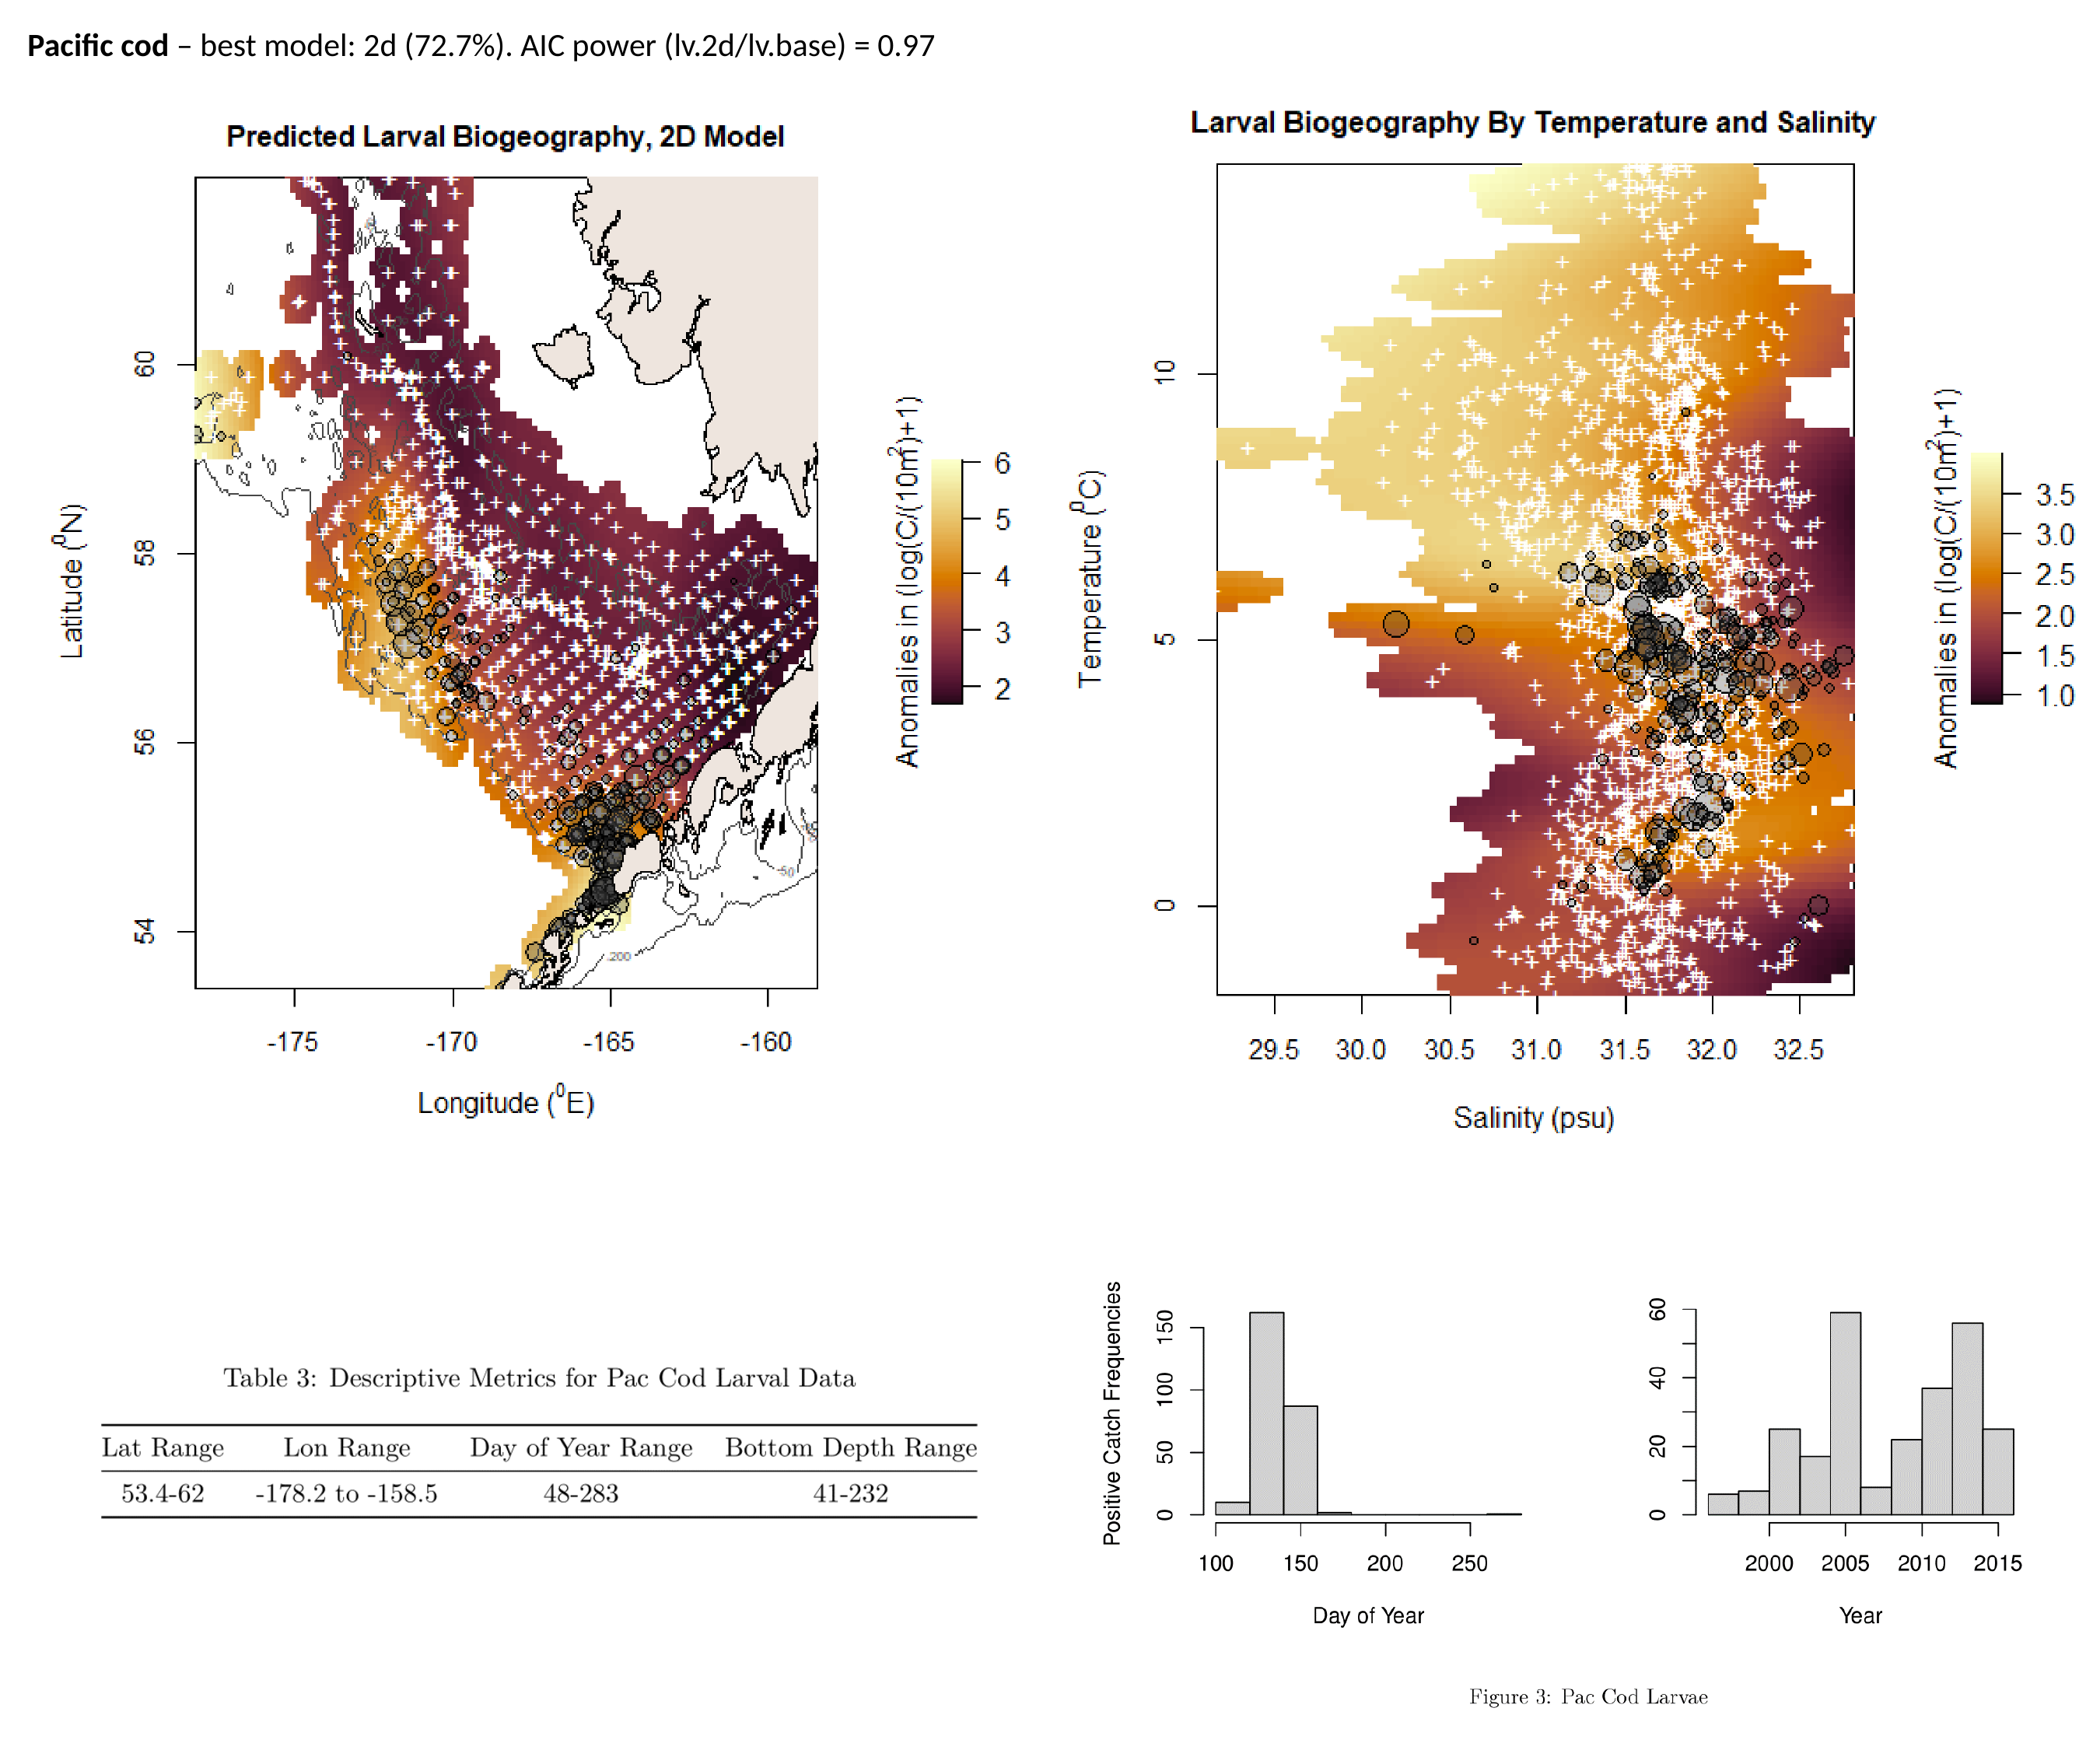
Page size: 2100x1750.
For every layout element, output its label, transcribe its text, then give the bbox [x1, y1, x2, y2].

picture [1049, 95, 2089, 1146]
text_box Pacific cod – best model: 2d (72.7%). AIC power (lv.2d/lv.base) = 0.97 [16, 18, 2092, 69]
picture [1087, 1258, 2052, 1718]
picture [32, 108, 1036, 1133]
picture [36, 1336, 1025, 1545]
